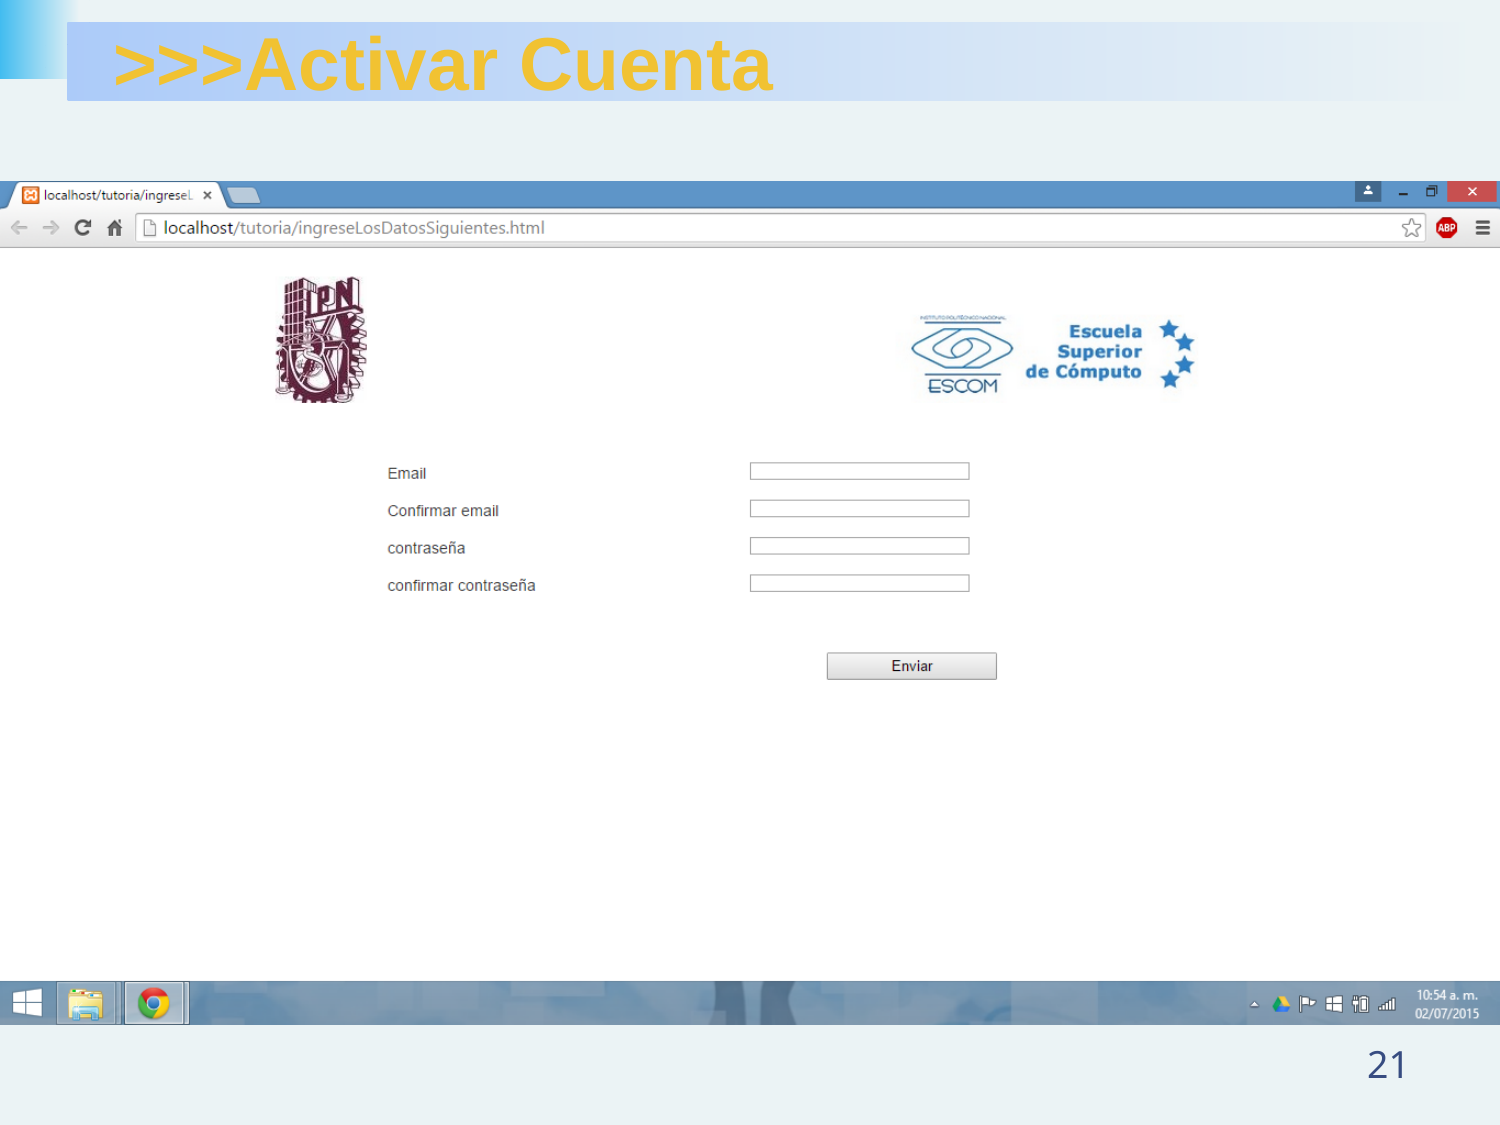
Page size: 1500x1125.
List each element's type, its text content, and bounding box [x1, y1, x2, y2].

title >>>Activar Cuenta [3, 0, 911, 157]
picture [0, 181, 1500, 1026]
slide_number ‹#› [1074, 1035, 1425, 1100]
